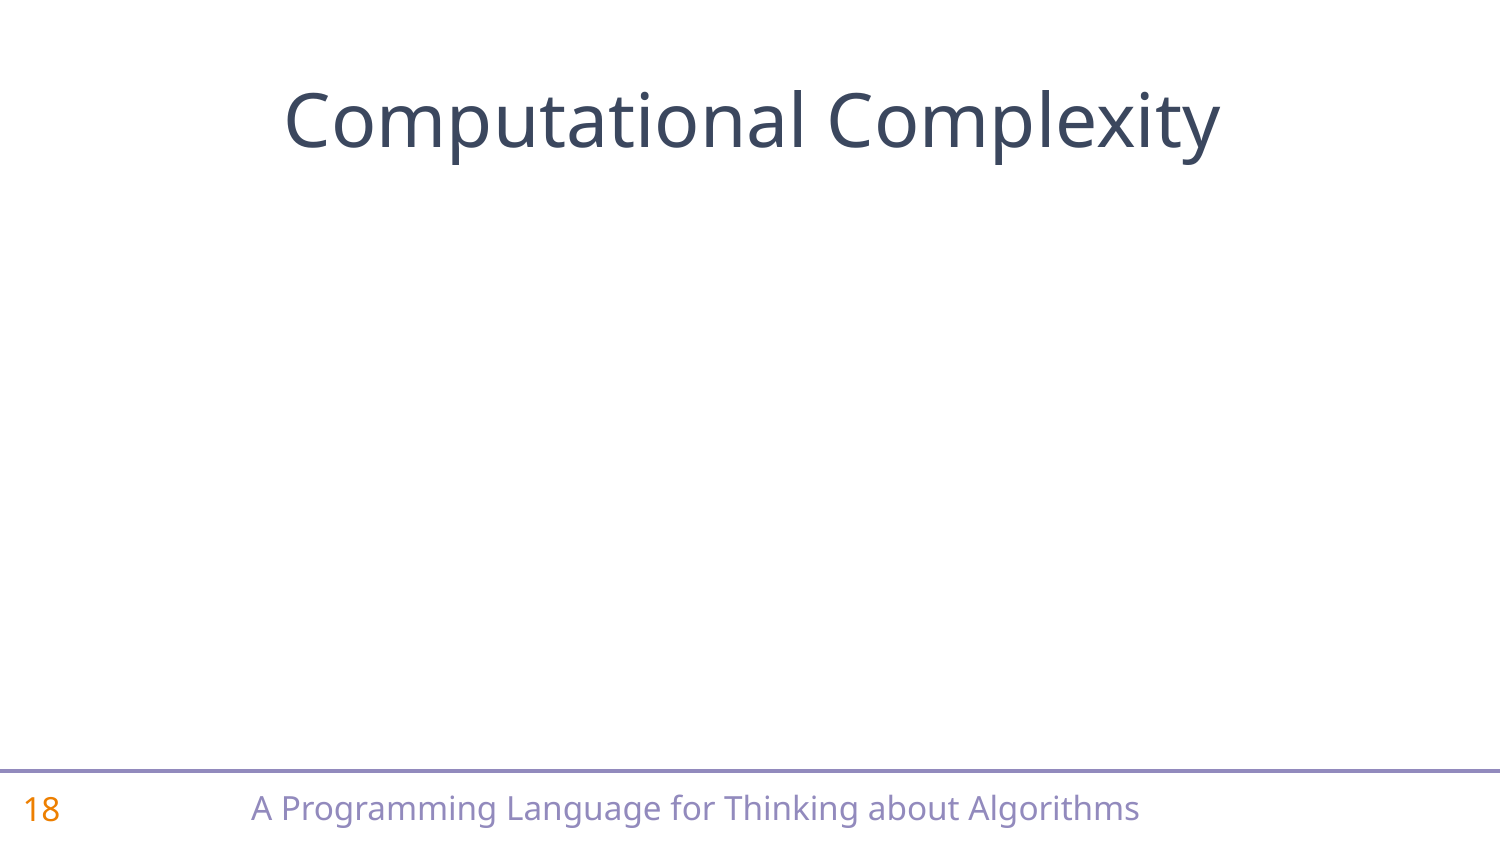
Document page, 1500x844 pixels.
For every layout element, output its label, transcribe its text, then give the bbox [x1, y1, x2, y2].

title Computational Complexity [53, 57, 1453, 170]
